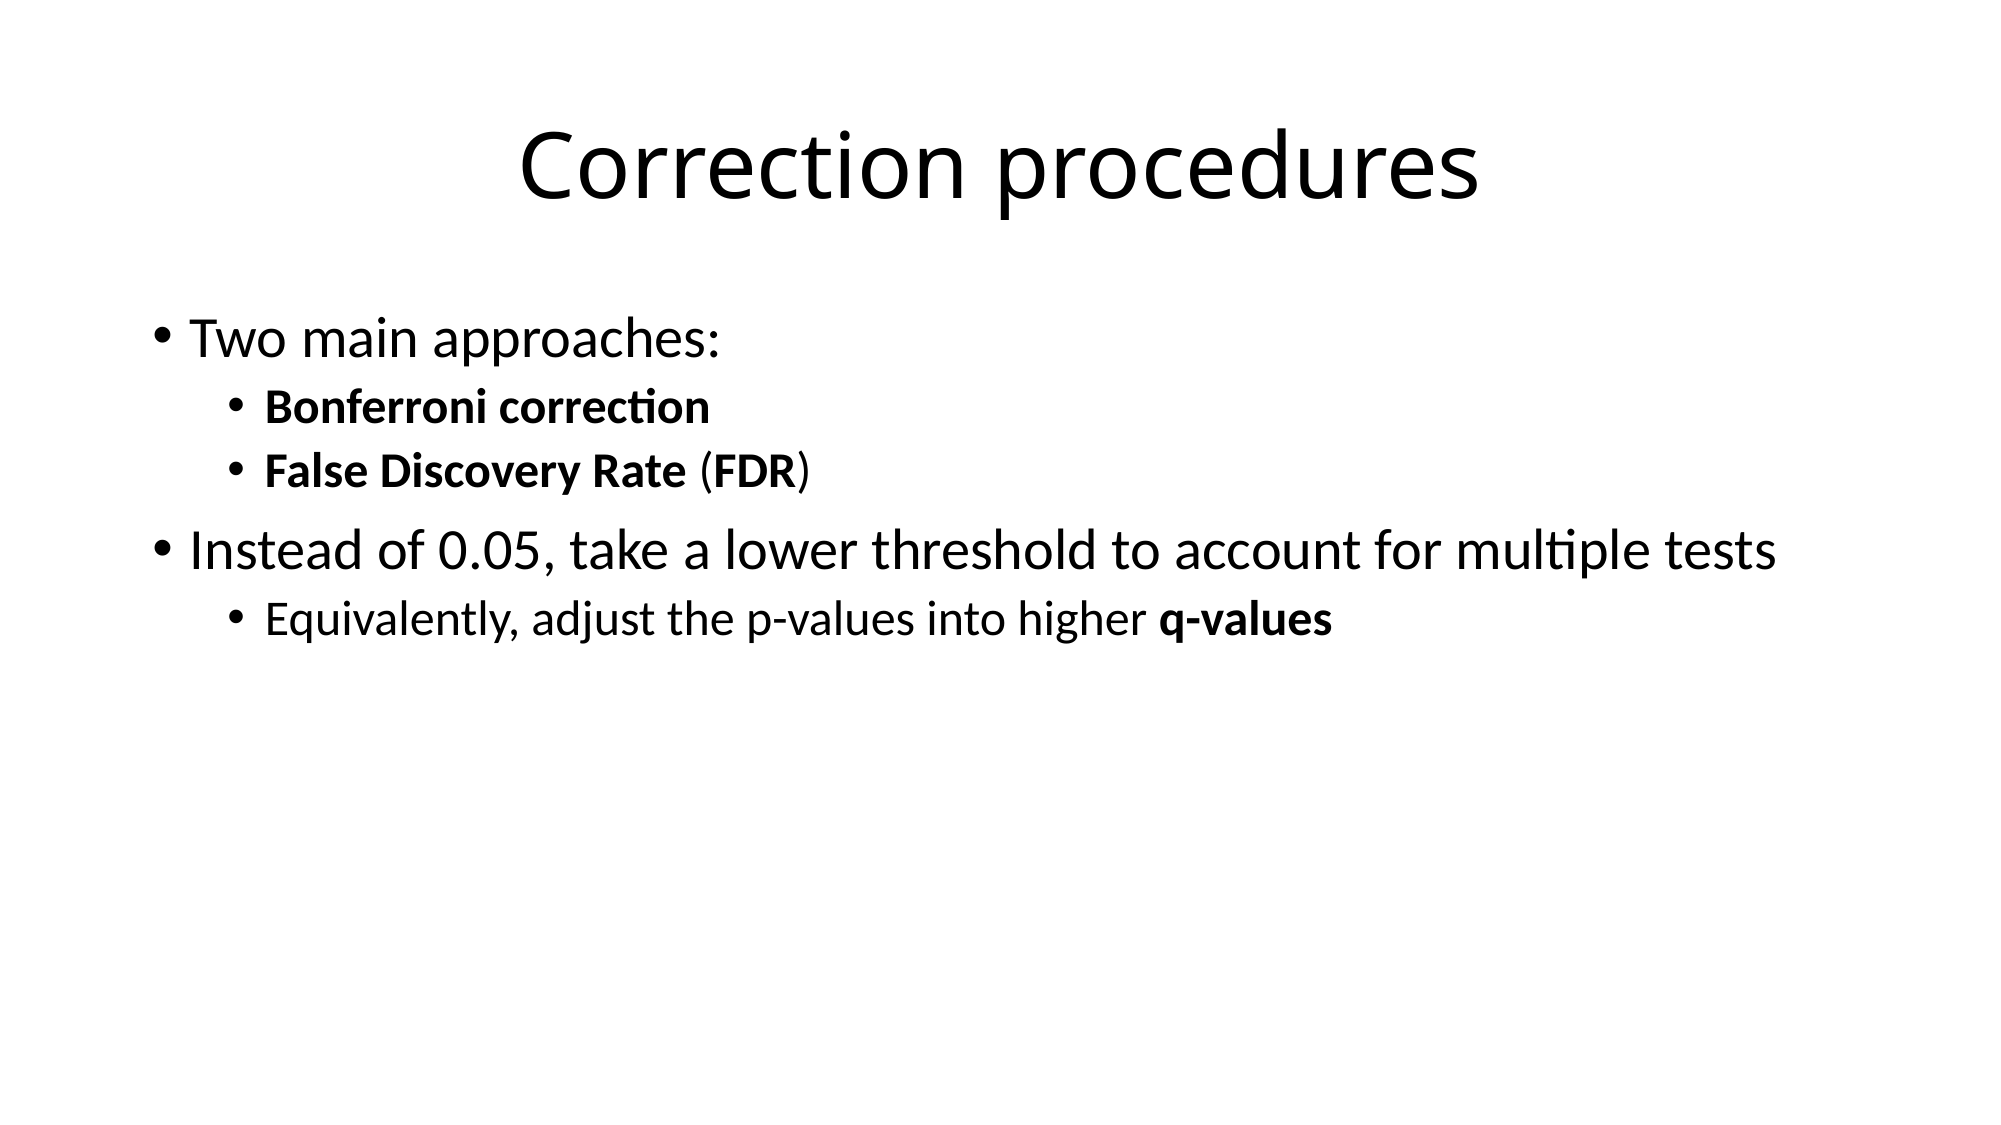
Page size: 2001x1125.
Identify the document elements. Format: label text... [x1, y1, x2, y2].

title Correction procedures [137, 59, 1863, 278]
list Two main approaches: Bonferroni correction False Discovery Rate (FDR) Instead of 0.05, take a lower threshold to account for multiple tests Equivalently, adjust the p-values into higher q-values [137, 299, 1863, 1014]
